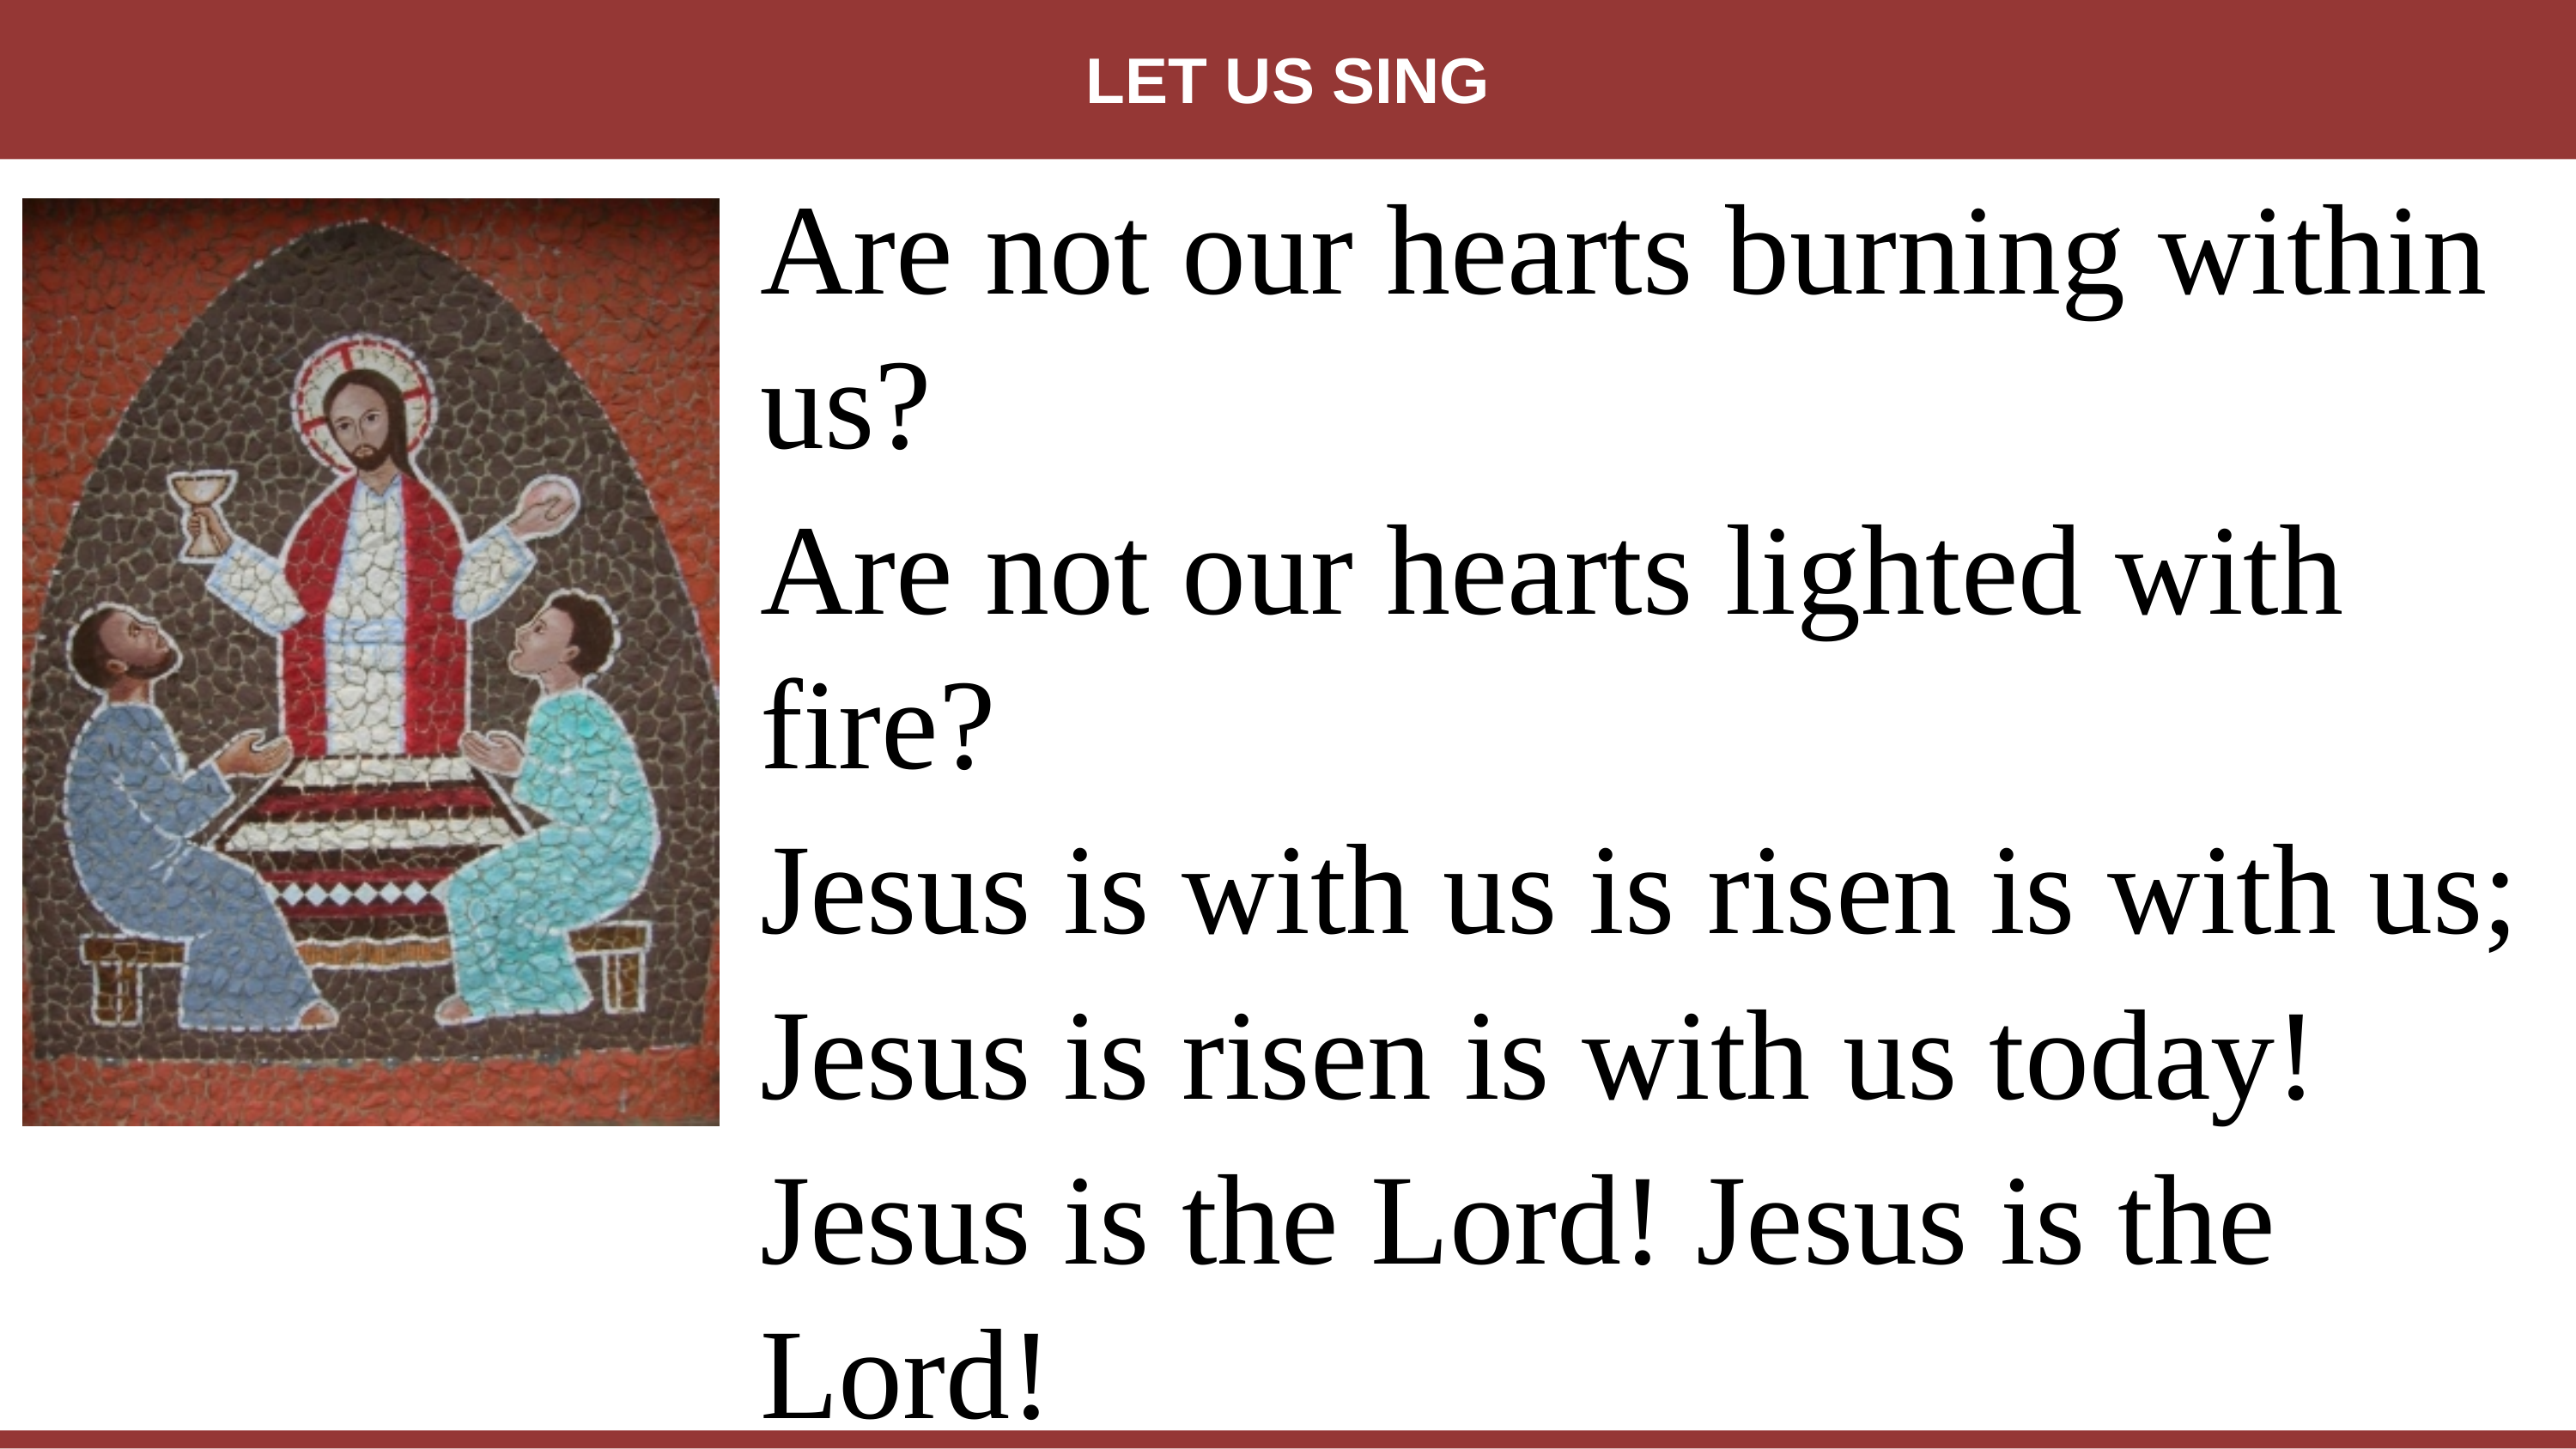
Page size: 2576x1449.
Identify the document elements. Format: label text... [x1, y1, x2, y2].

text_box [0, 1430, 2576, 1449]
title Let us sing [0, 0, 2576, 160]
subtitle Are not our hearts burning within us? Are not our hearts lighted with fire? Jesus is with us is risen is with us; Jesus is risen is with us today! Jesus is the Lord! Jesus is the Lord! [747, 159, 2576, 1413]
picture [22, 197, 720, 1126]
